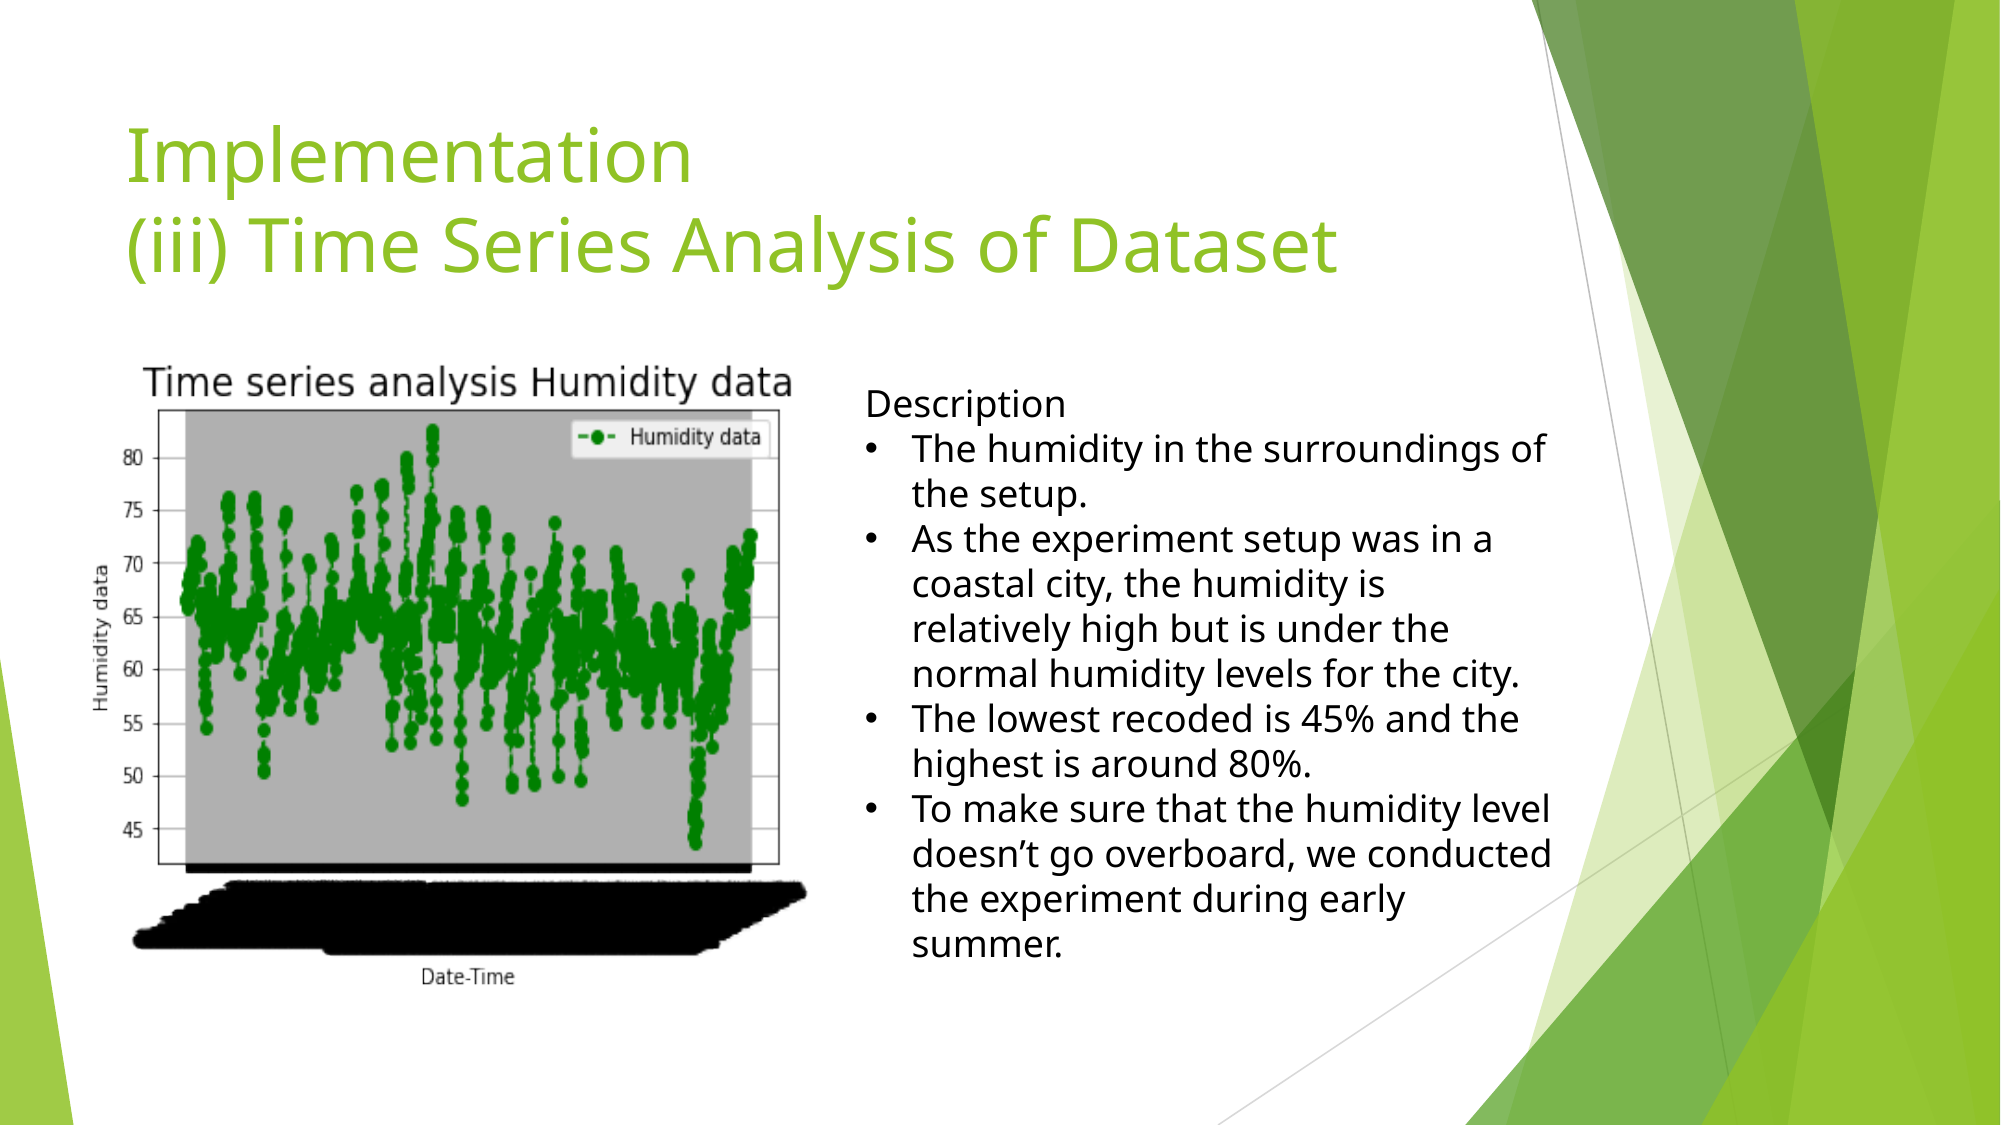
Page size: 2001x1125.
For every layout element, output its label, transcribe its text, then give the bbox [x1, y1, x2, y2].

text_box Description The humidity in the surroundings of the setup. As the experiment setup was in a coastal city, the humidity is relatively high but is under the normal humidity levels for the city. The lowest recoded is 45% and the highest is around 80%. To make sure that the humidity level doesn’t go overboard, we conducted the experiment during early summer. [849, 372, 1569, 973]
title Implementation (iii) Time Series Analysis of Dataset [111, 99, 1522, 317]
picture [82, 351, 826, 1005]
